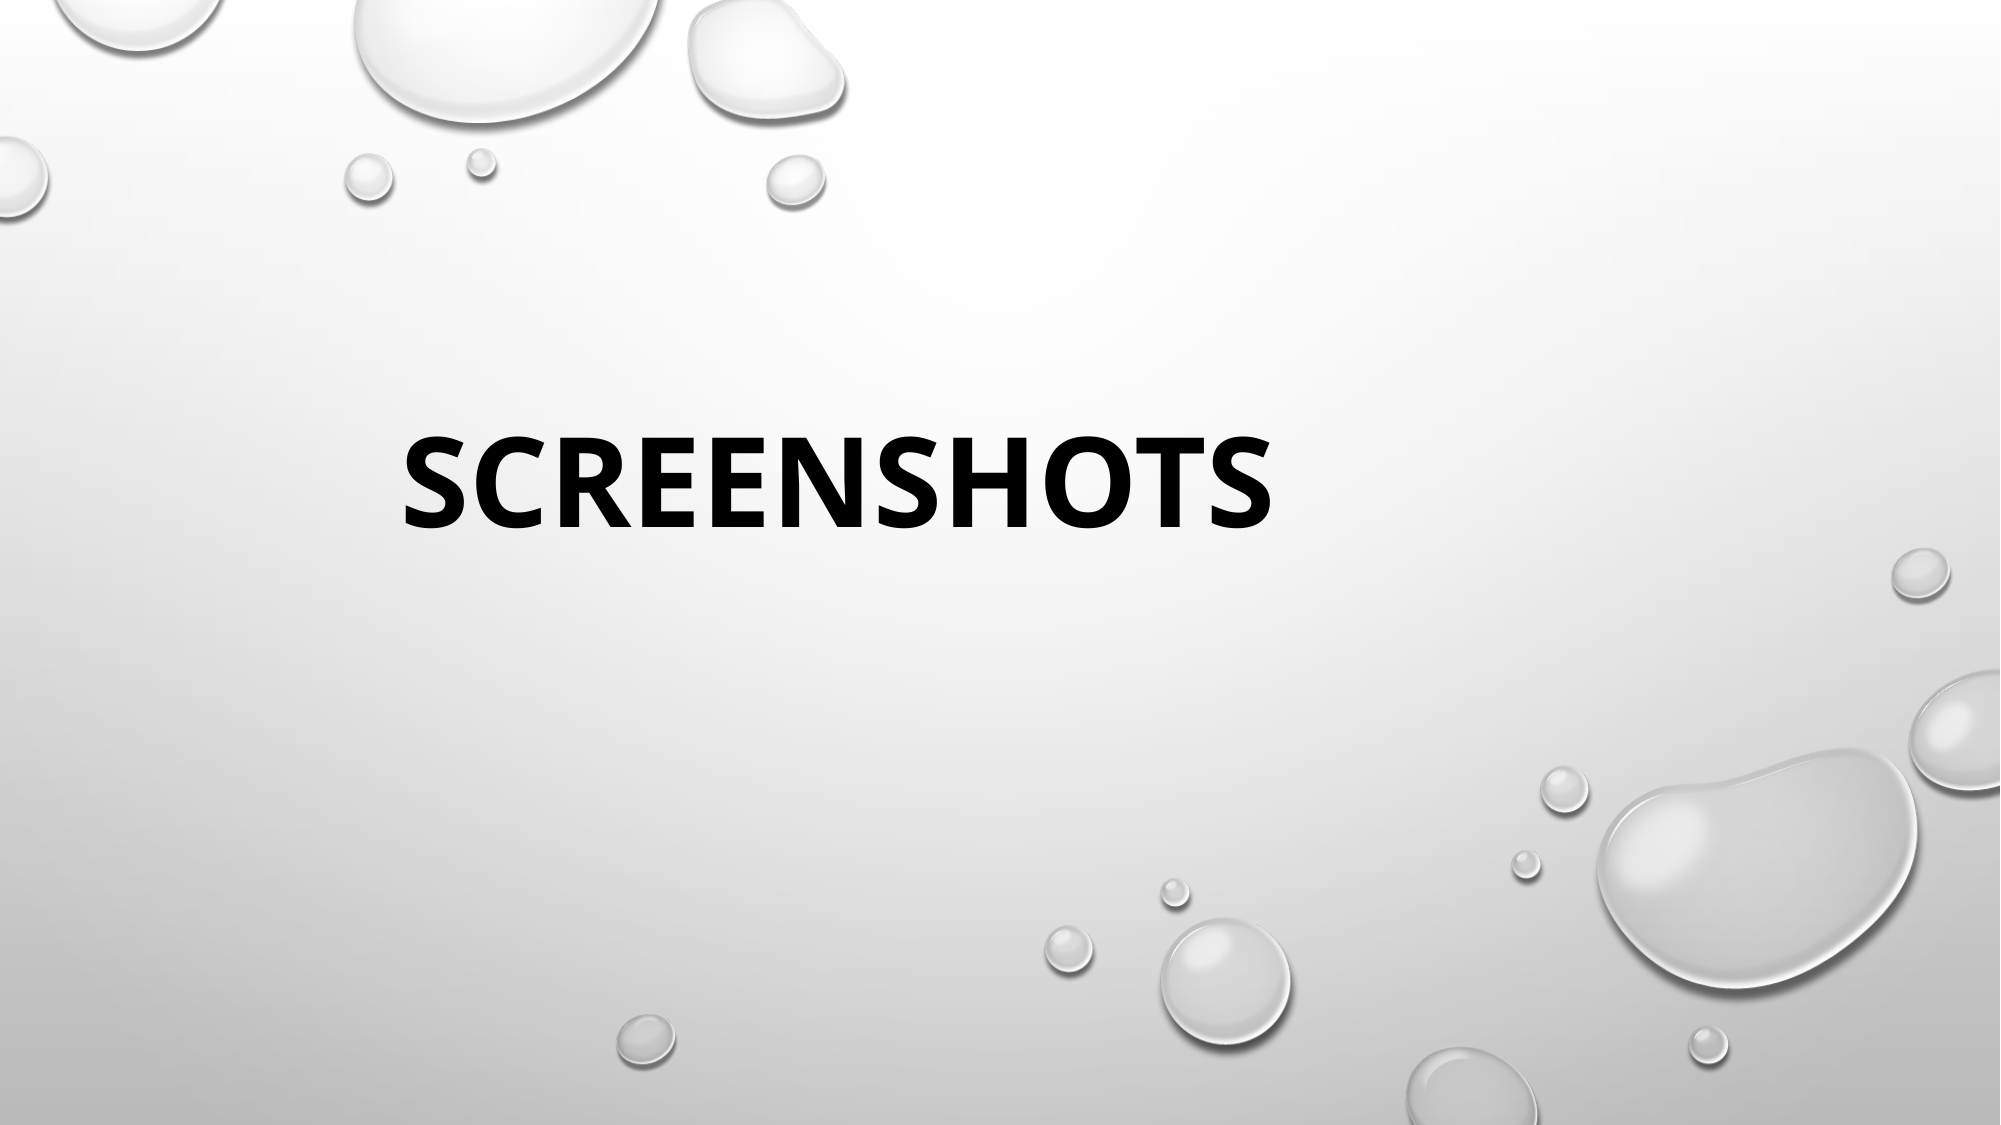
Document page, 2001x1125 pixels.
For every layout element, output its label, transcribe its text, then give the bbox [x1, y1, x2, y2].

title screenshots [125, 150, 1552, 563]
picture [0, 0, 2000, 1125]
